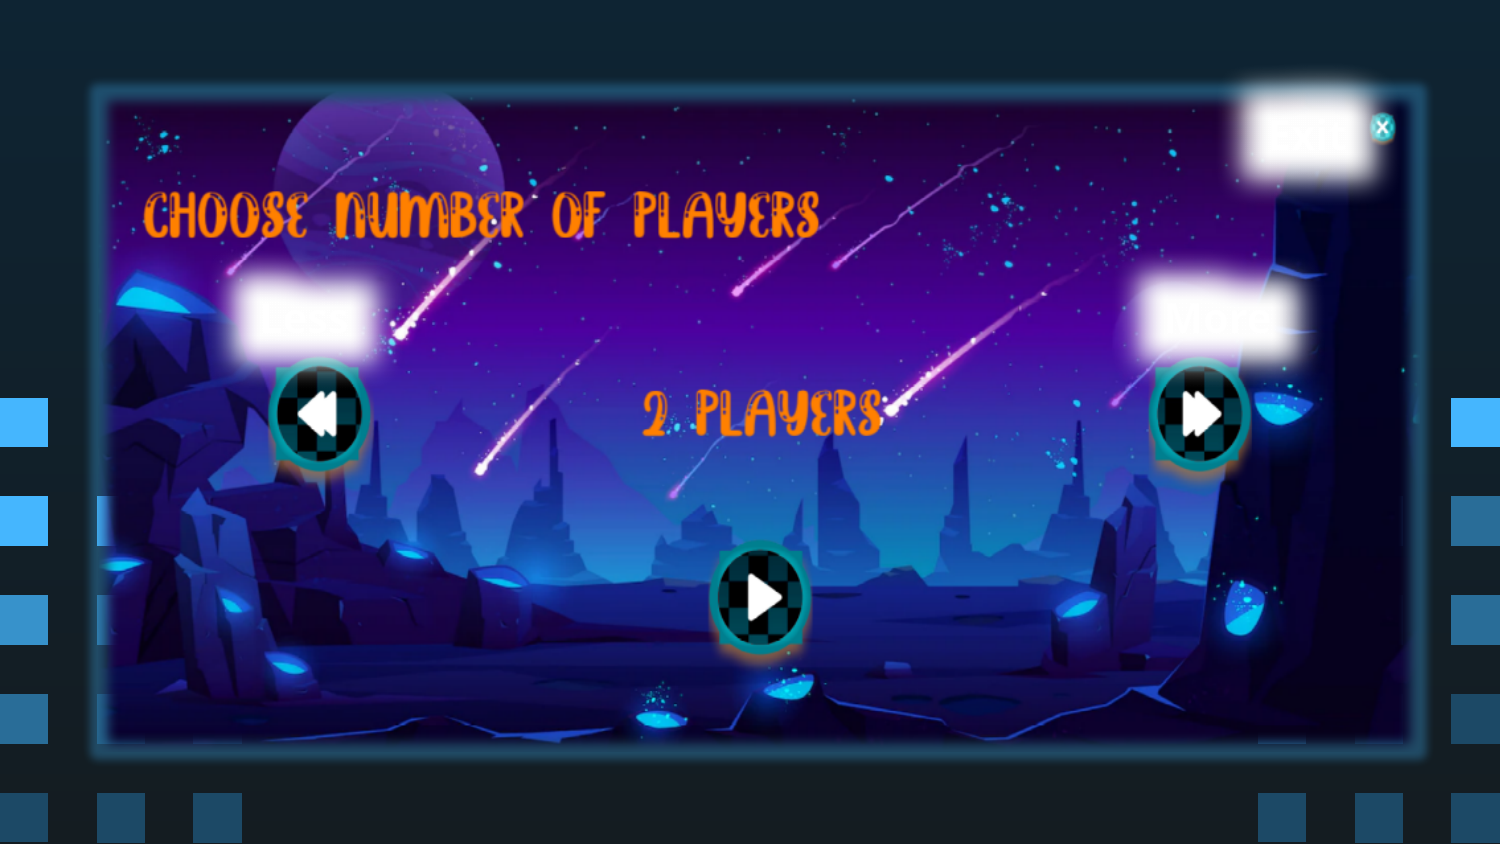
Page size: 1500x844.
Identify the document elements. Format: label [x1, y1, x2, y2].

picture [98, 91, 1420, 753]
